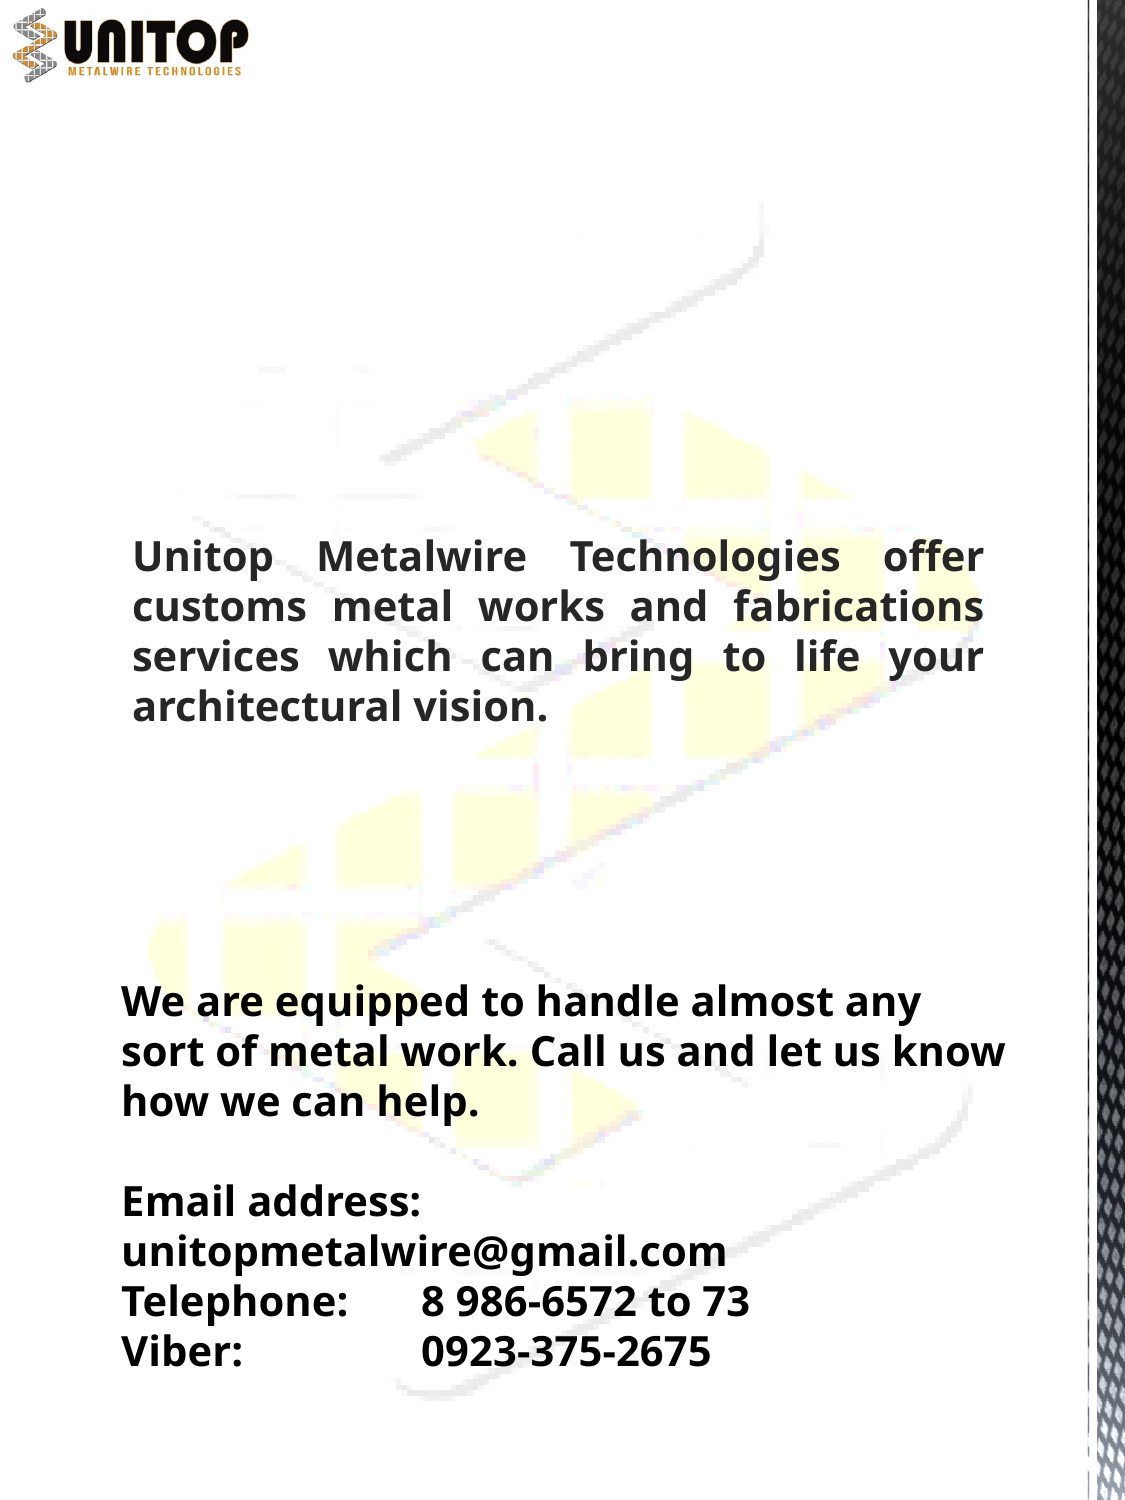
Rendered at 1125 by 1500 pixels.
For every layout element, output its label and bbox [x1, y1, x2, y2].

picture [33, 0, 1125, 1500]
list [0, 0, 263, 89]
